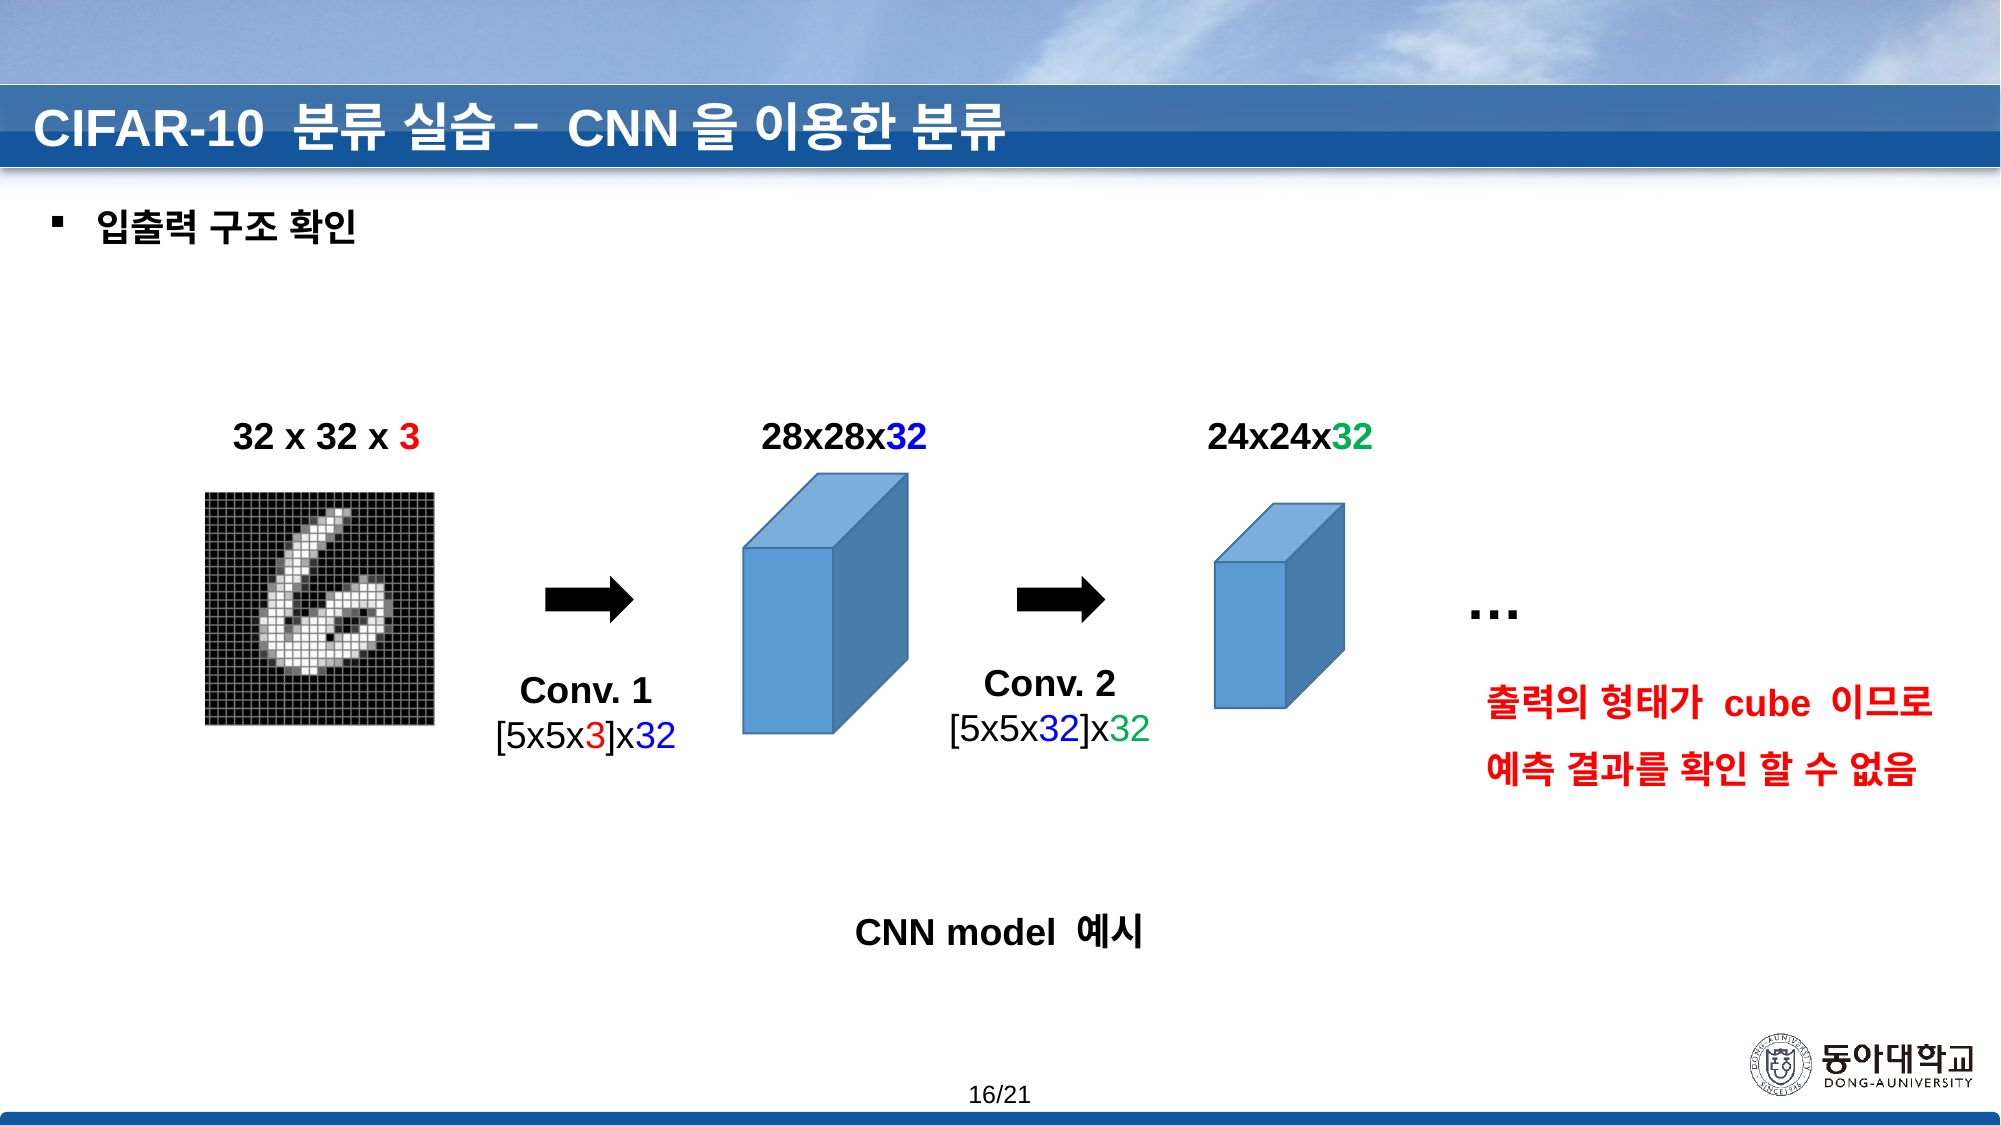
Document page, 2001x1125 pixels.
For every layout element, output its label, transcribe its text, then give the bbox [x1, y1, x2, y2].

text_box Conv. 2 [5x5x32]x32 [934, 652, 1166, 757]
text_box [0, 0, 2000, 84]
text_box 입출력 구조 확인 [34, 174, 374, 257]
text_box CIFAR-10 분류 실습 – CNN을 이용한 분류 [19, 87, 1870, 165]
text_box 출력의 형태가 cube 이므로 예측 결과를 확인 할 수 없음 [1471, 649, 1950, 799]
text_box 24x24x32 [1189, 404, 1392, 465]
text_box Conv. 1 [5x5x3]x32 [480, 658, 692, 763]
picture [202, 488, 436, 727]
text_box 28x28x32 [746, 404, 943, 465]
picture [0, 85, 2000, 167]
text_box [544, 573, 636, 626]
text_box [1213, 502, 1346, 710]
picture [1742, 1024, 1983, 1110]
text_box [1016, 573, 1107, 626]
text_box [742, 472, 909, 735]
text_box 32 x 32 x 3 [218, 404, 436, 465]
text_box … [1450, 553, 1539, 639]
text_box CNN model 예시 [839, 900, 1160, 961]
